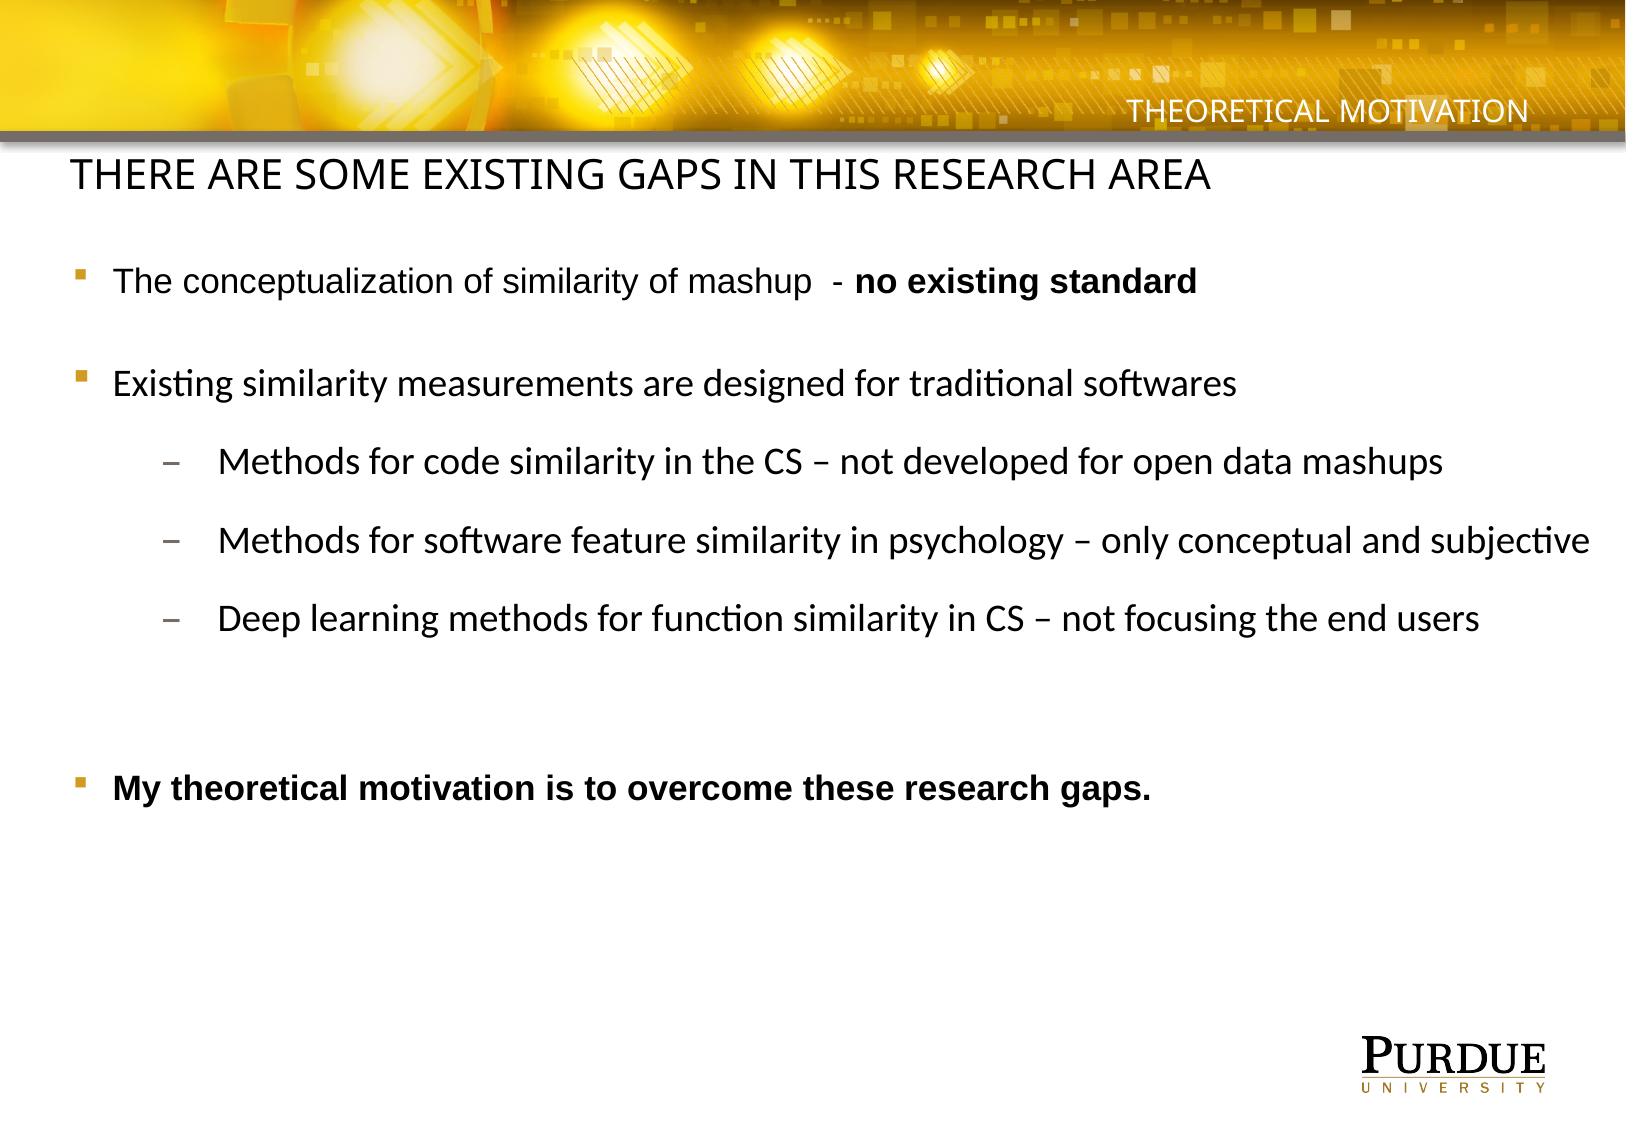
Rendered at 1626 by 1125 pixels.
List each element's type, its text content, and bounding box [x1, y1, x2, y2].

picture [1362, 1036, 1545, 1093]
picture [0, 0, 1626, 131]
title Theoretical motivation [57, 88, 1545, 137]
list The conceptualization of similarity of mashup - no existing standard Existing similarity measurements are designed for traditional softwares Methods for code similarity in the CS – not developed for open data mashups Methods for software feature similarity in psychology – only conceptual and subjective Deep learning methods for function similarity in CS – not focusing the end users My theoretical motivation is to overcome these research gaps. [57, 201, 1625, 869]
list There are some existing gaps in this research area [55, 140, 1545, 202]
